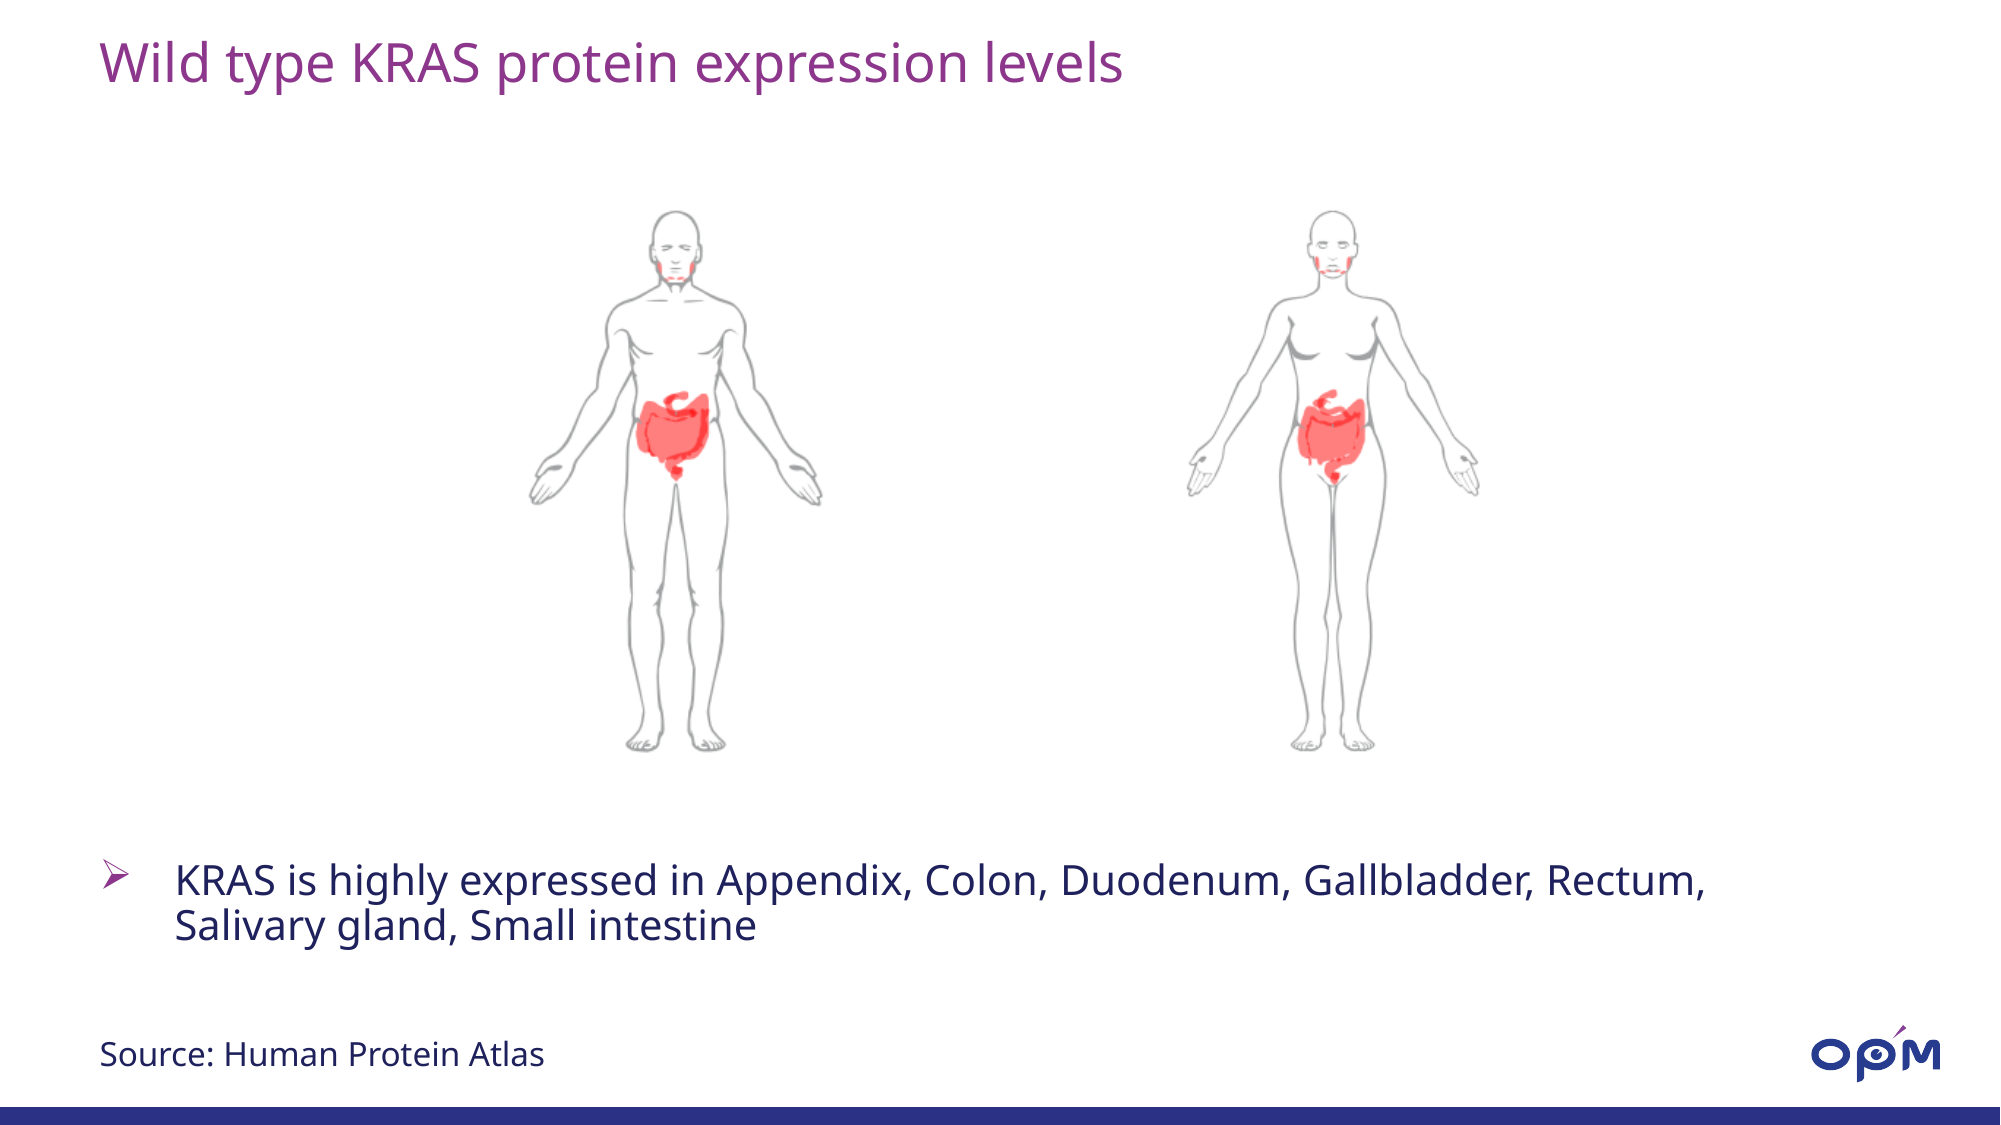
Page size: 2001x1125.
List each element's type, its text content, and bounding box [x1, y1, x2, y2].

list Source: Human Protein Atlas [84, 1029, 1130, 1084]
title Wild type KRAS protein expression levels [84, 28, 1580, 122]
picture [415, 126, 1585, 829]
list KRAS is highly expressed in Appendix, Colon, Duodenum, Gallbladder, Rectum, Salivary gland, Small intestine [84, 852, 1778, 1019]
picture [1789, 1006, 1962, 1102]
